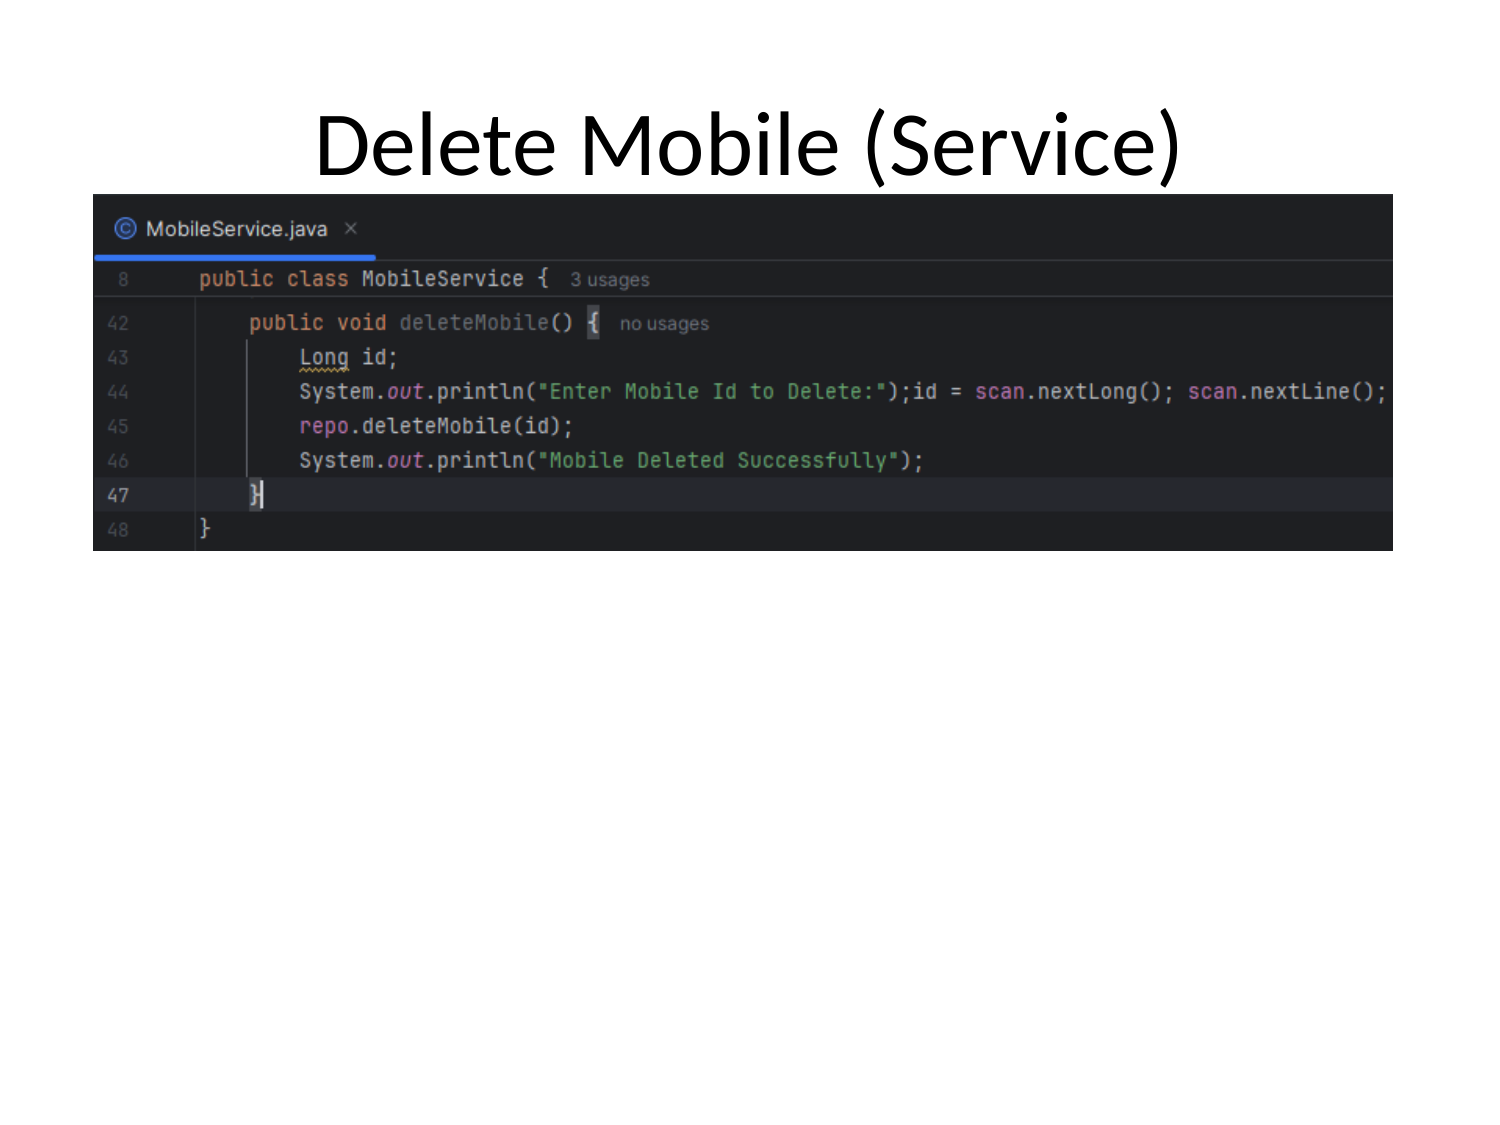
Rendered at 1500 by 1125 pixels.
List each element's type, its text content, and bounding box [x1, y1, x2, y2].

picture [93, 194, 1393, 552]
title Delete Mobile (Service) [75, 45, 1425, 233]
